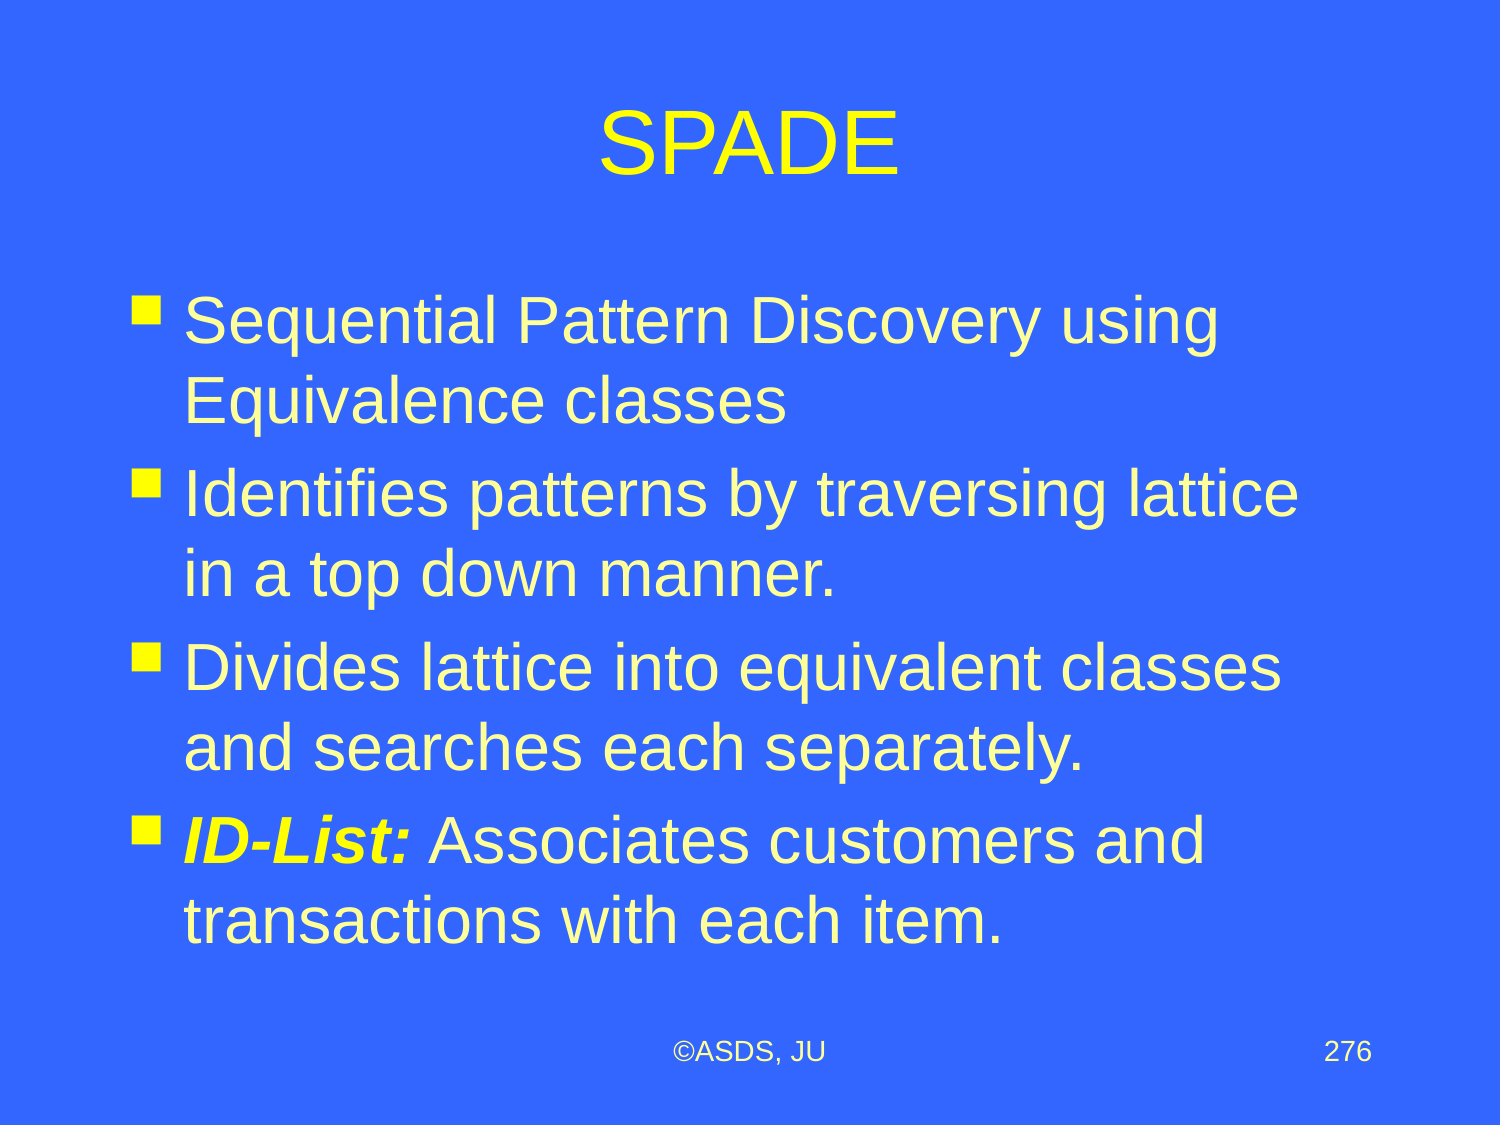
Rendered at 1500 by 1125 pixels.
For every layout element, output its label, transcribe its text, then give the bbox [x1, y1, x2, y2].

footer ©ASDS, JU [511, 1024, 988, 1101]
list Sequential Pattern Discovery using Equivalence classes Identifies patterns by traversing lattice in a top down manner. Divides lattice into equivalent classes and searches each separately. ID-List: Associates customers and transactions with each item. [111, 268, 1388, 1001]
slide_number 276 [1074, 1024, 1388, 1101]
title SPADE [112, 37, 1388, 238]
